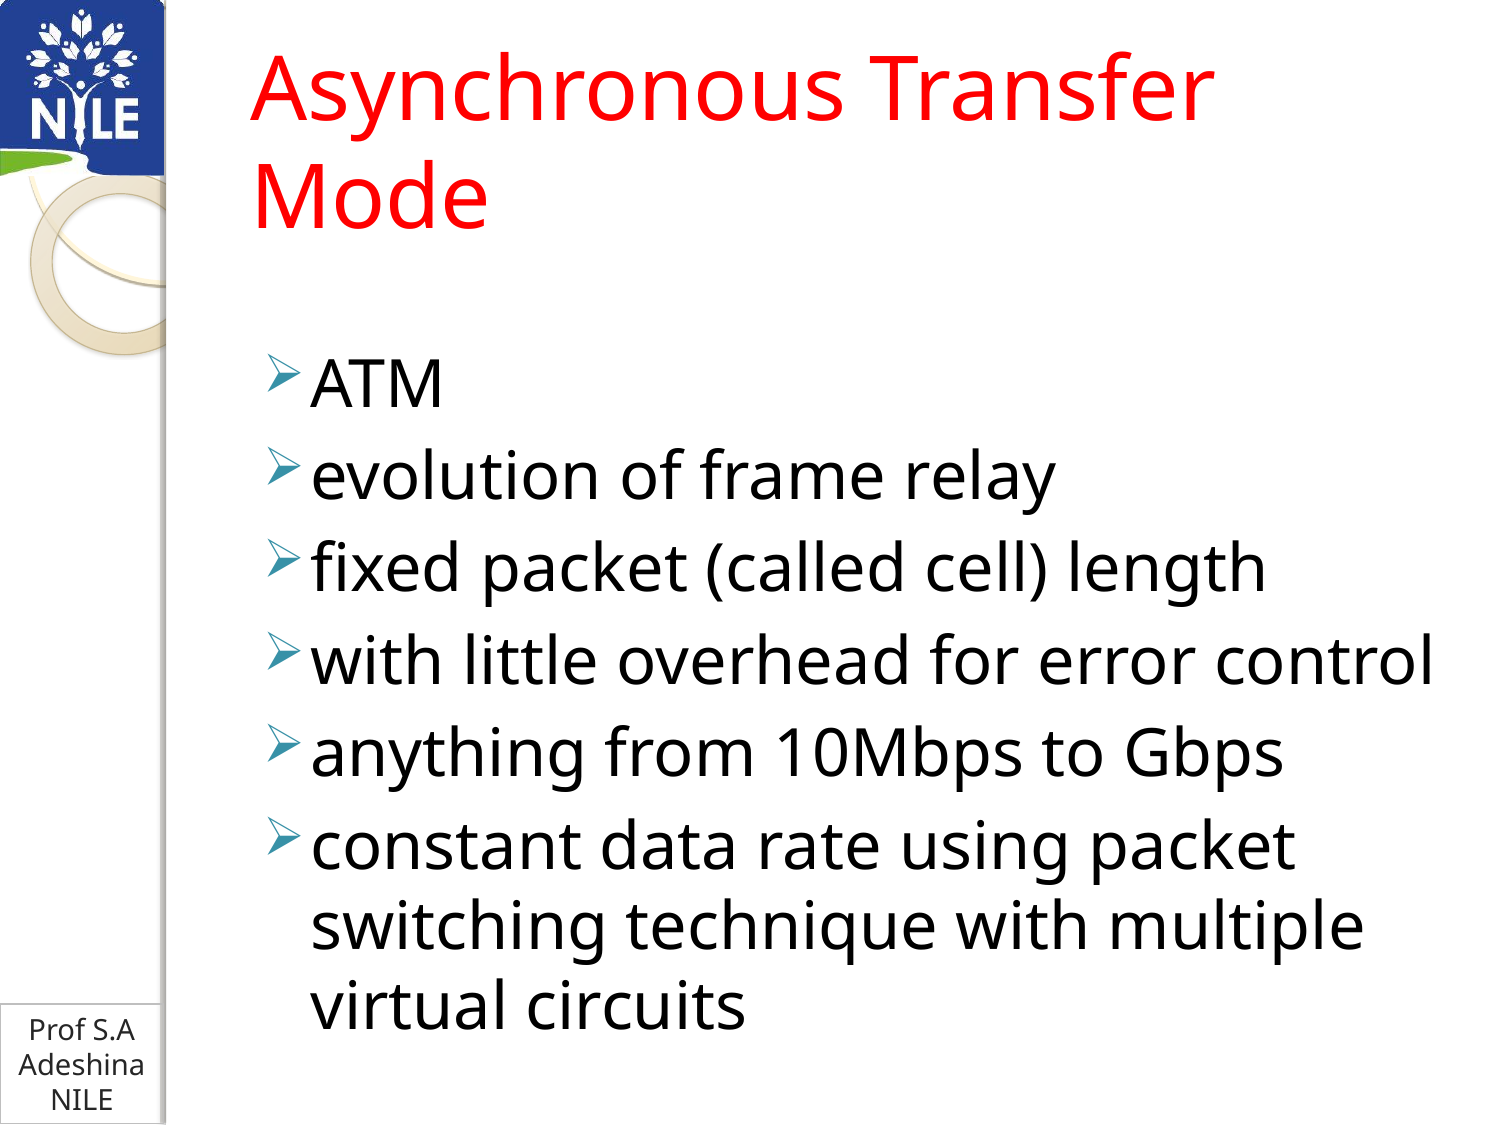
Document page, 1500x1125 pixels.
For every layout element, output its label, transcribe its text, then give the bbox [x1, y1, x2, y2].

list ATM evolution of frame relay fixed packet (called cell) length with little overhead for error control anything from 10Mbps to Gbps constant data rate using packet switching technique with multiple virtual circuits [235, 332, 1466, 1026]
text_box Prof S.A Adeshina NILE [0, 1003, 164, 1124]
picture [0, 0, 164, 176]
title Asynchronous Transfer Mode [235, 45, 1466, 233]
